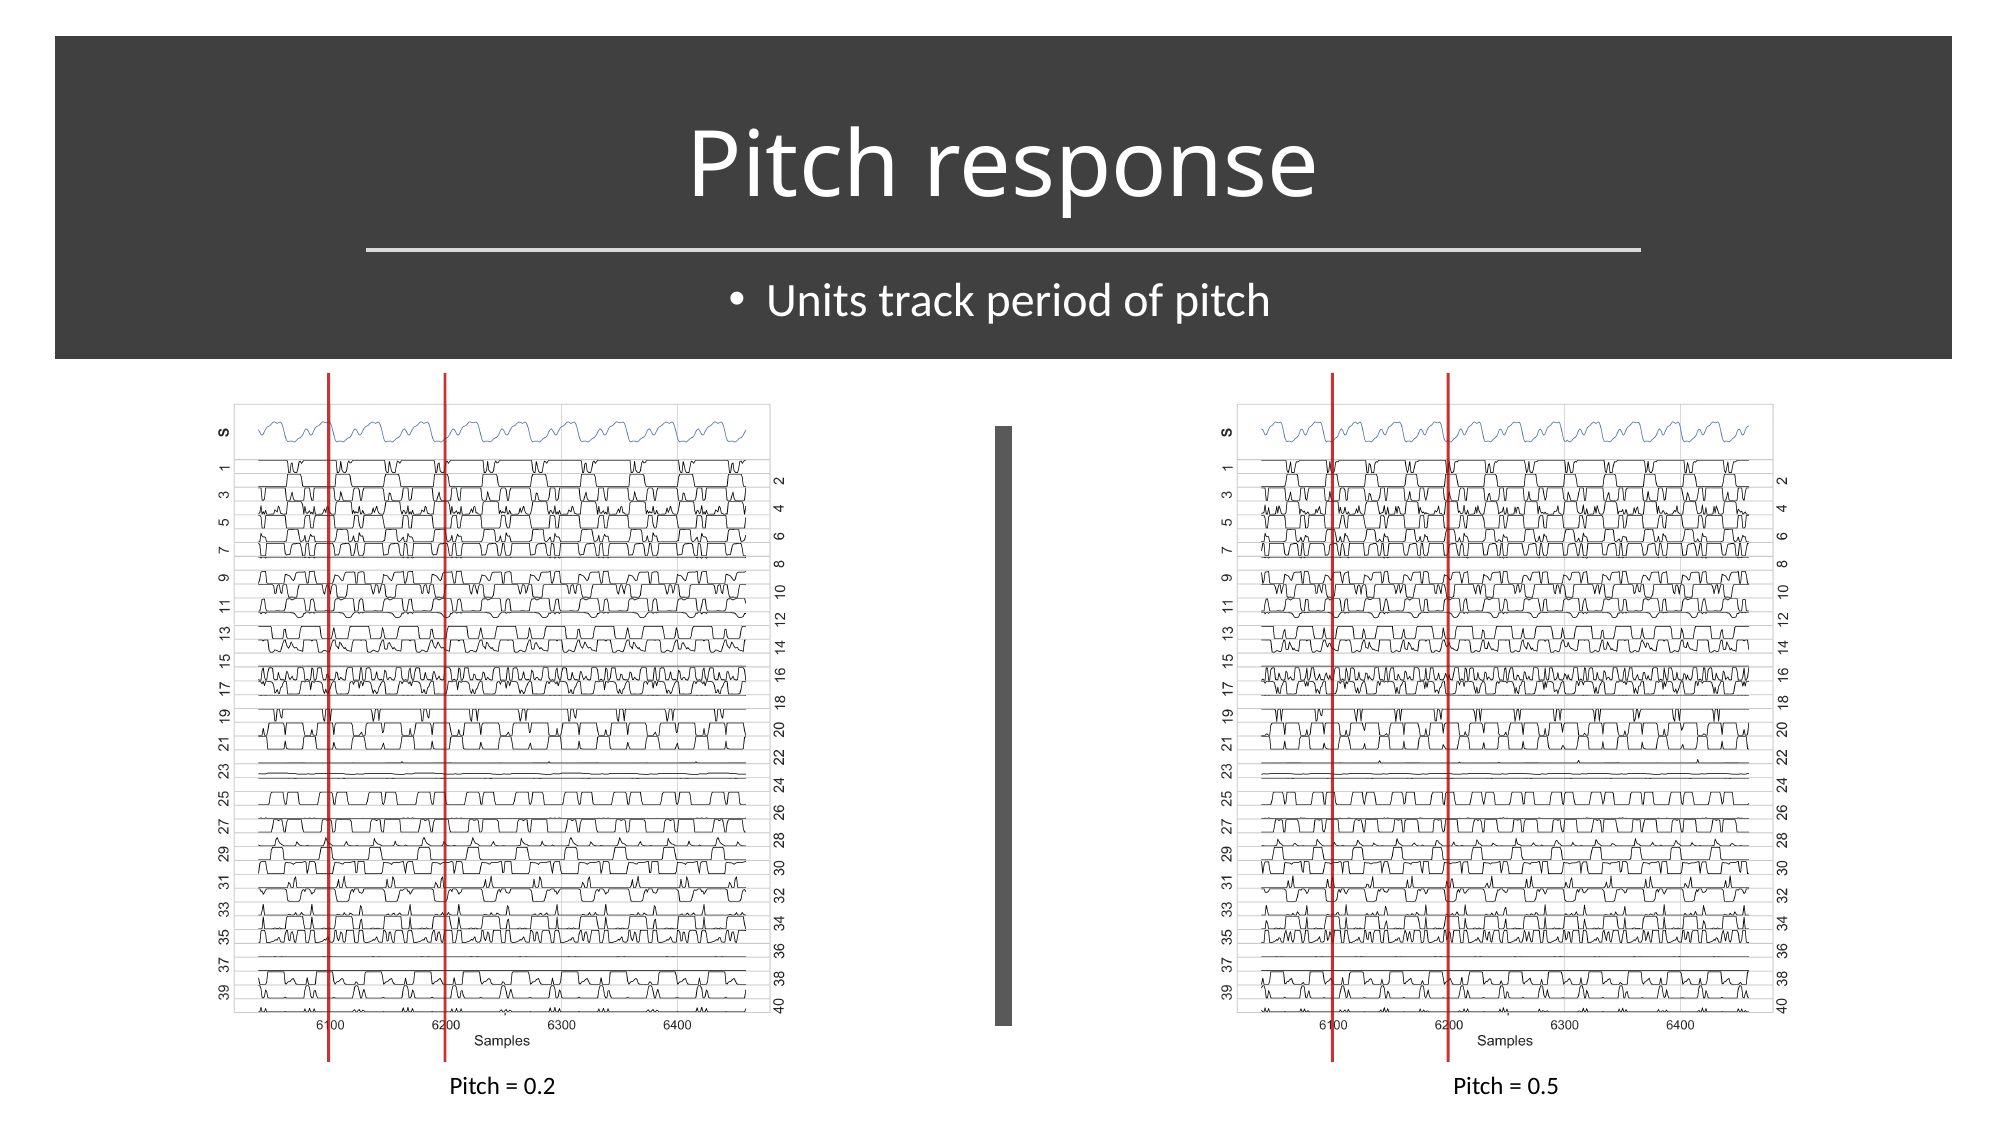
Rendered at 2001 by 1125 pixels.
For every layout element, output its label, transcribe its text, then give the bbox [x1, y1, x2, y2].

text_box Pitch = 0.5 [1438, 1062, 1621, 1107]
text_box [442, 1054, 447, 1063]
text_box Units track period of pitch [713, 267, 1718, 340]
picture [1215, 398, 1795, 1054]
title Pitch response [89, 71, 1917, 224]
text_box [442, 372, 447, 398]
text_box [1446, 372, 1451, 398]
text_box [1330, 372, 1335, 398]
text_box Pitch = 0.2 [434, 1062, 617, 1107]
text_box [326, 1054, 331, 1063]
text_box [326, 372, 331, 398]
text_box [64, 45, 1942, 350]
text_box [1330, 1054, 1335, 1063]
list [212, 398, 792, 1054]
text_box [1446, 1054, 1451, 1063]
